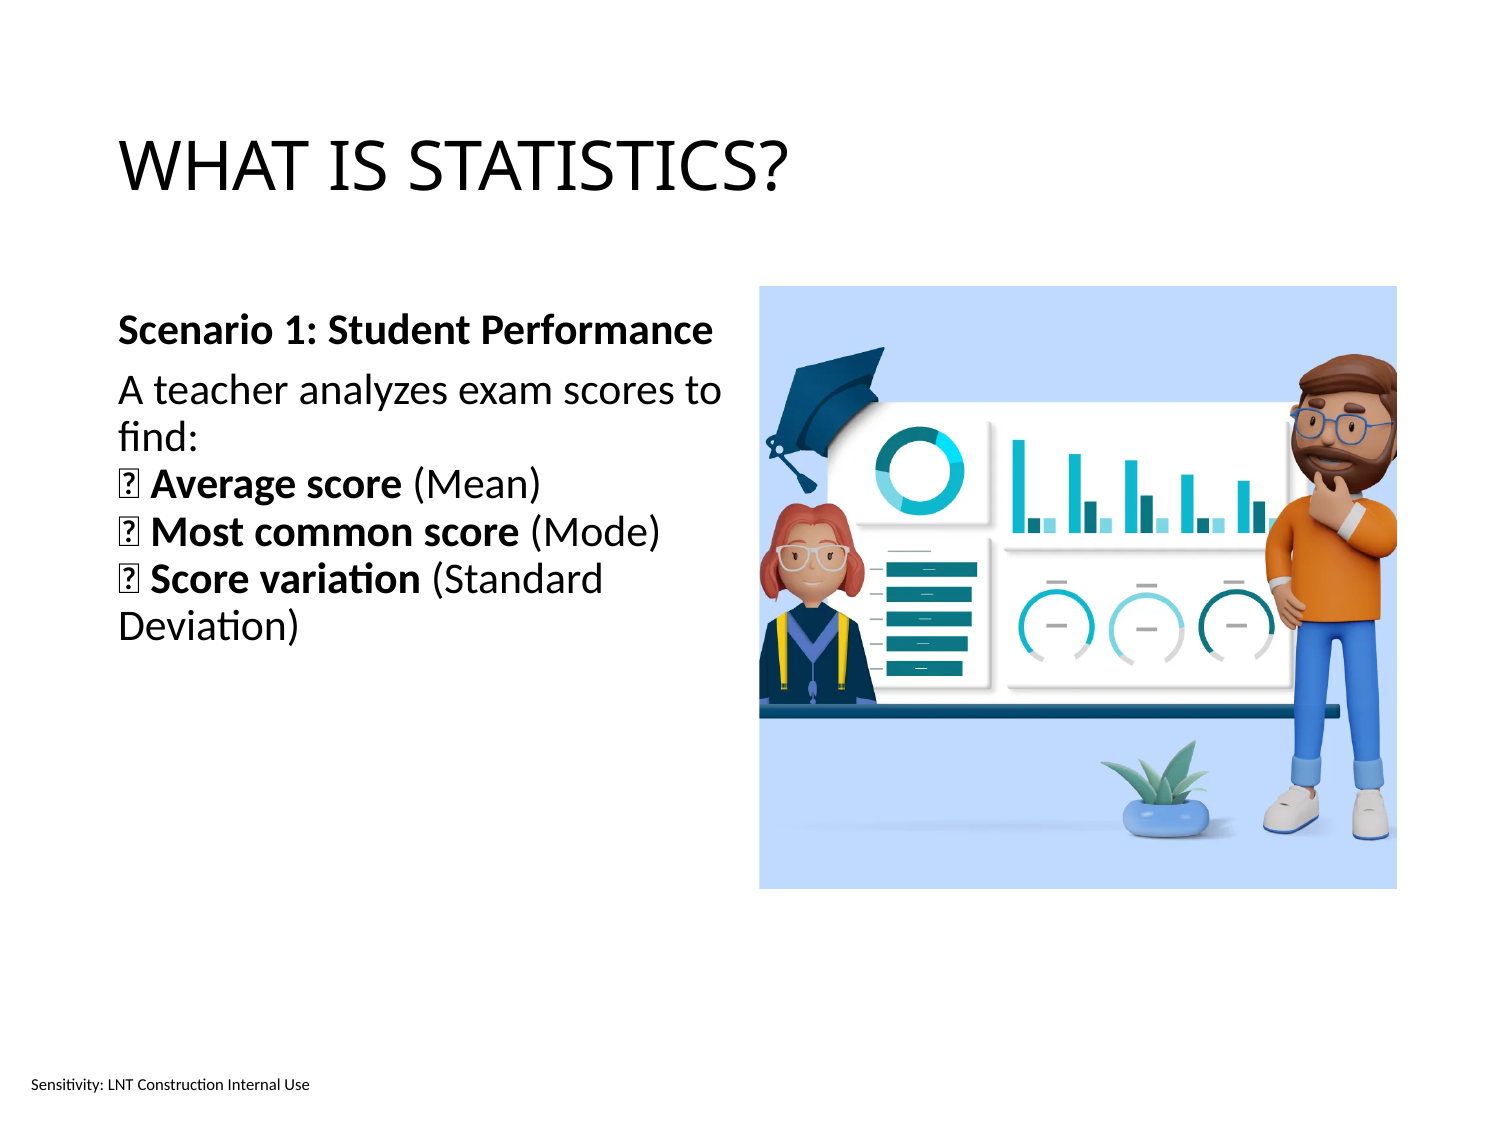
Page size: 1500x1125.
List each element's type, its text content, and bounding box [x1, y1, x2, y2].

picture [759, 286, 1397, 889]
title What is Statistics? [103, 59, 1397, 278]
list Scenario 1: Student Performance A teacher analyzes exam scores to find: ✅ Average score (Mean) ✅ Most common score (Mode) ✅ Score variation (Standard Deviation) [103, 299, 741, 1014]
